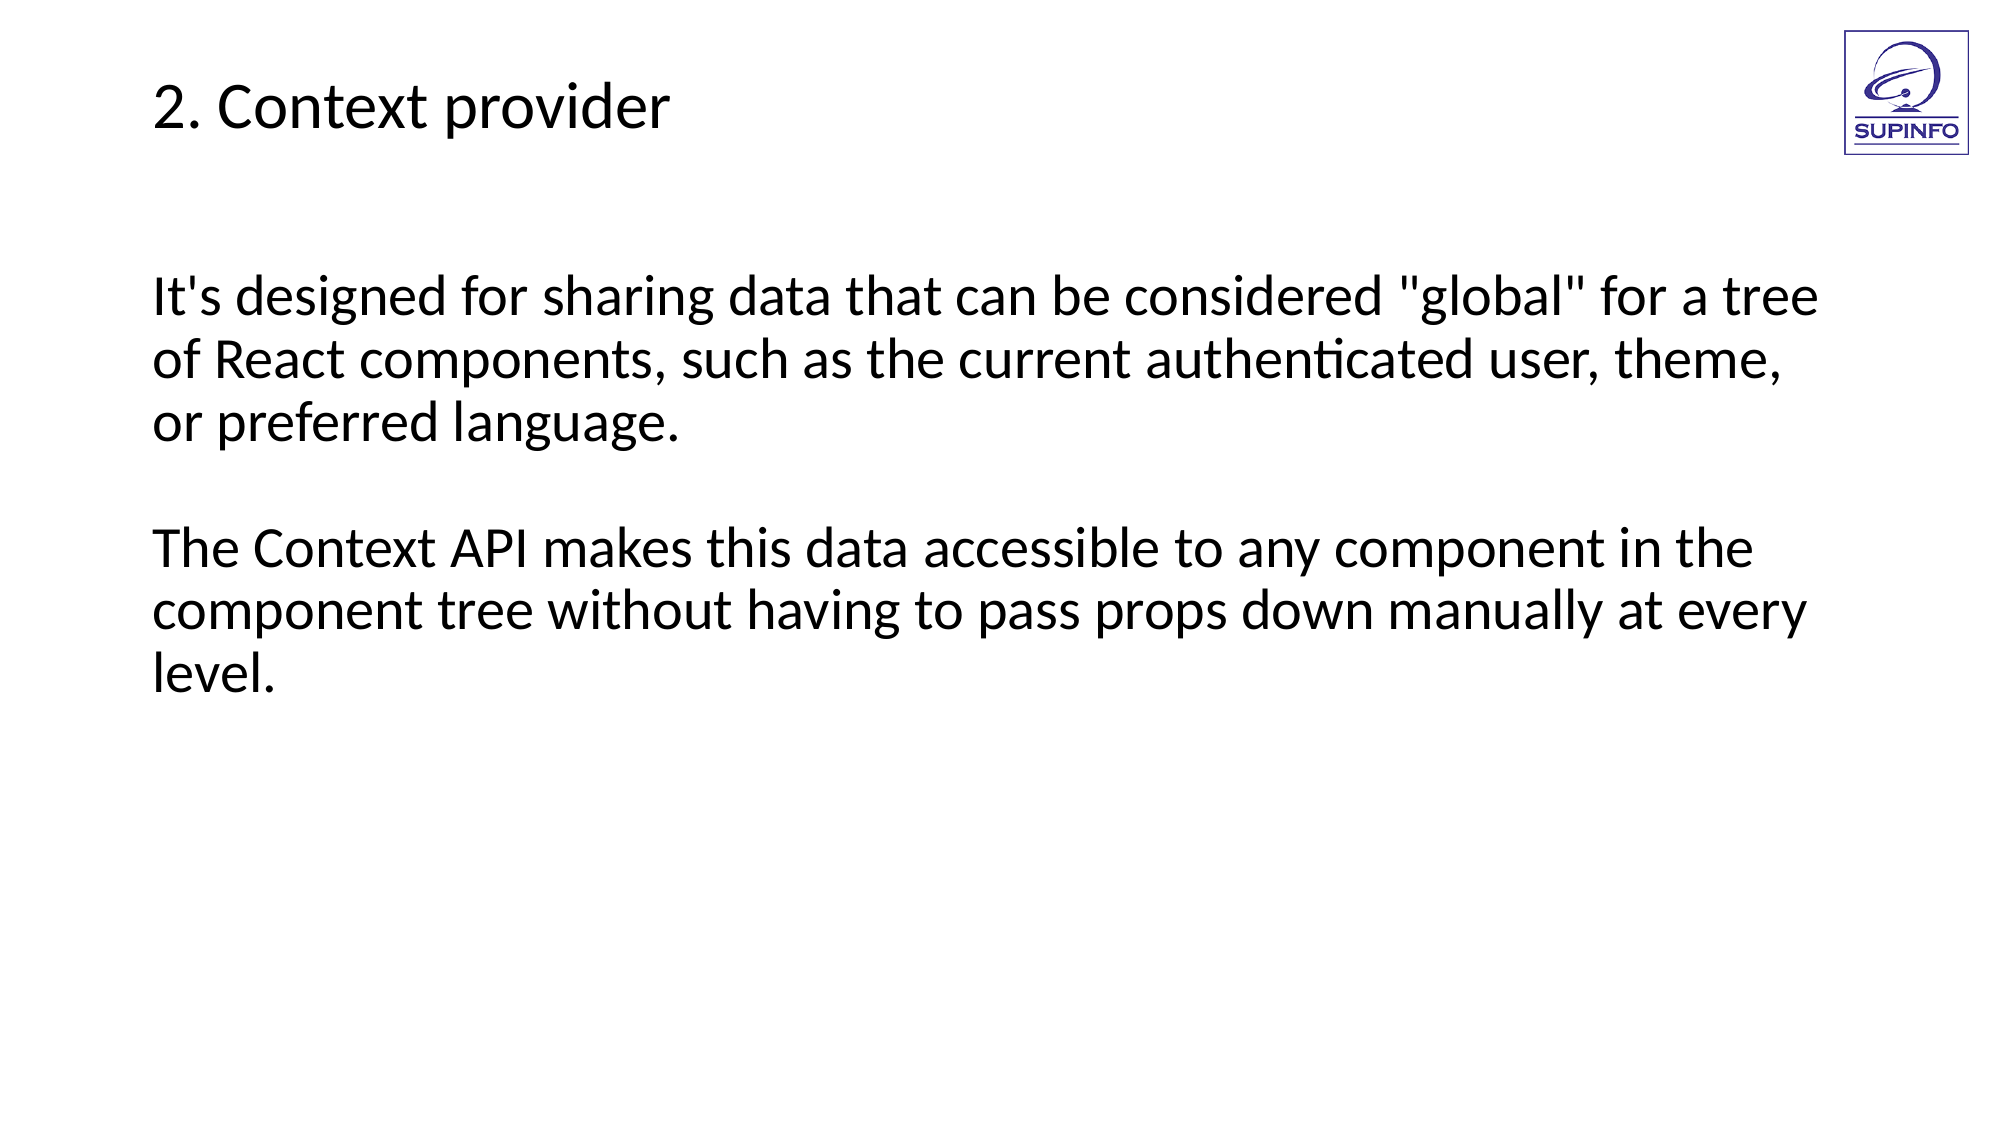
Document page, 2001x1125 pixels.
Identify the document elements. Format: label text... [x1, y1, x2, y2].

picture [1844, 30, 1969, 155]
list It's designed for sharing data that can be considered "global" for a tree of React components, such as the current authenticated user, theme, or preferred language. The Context API makes this data accessible to any component in the component tree without having to pass props down manually at every level. [137, 257, 1863, 1014]
list 2. Context provider [137, 63, 1862, 157]
